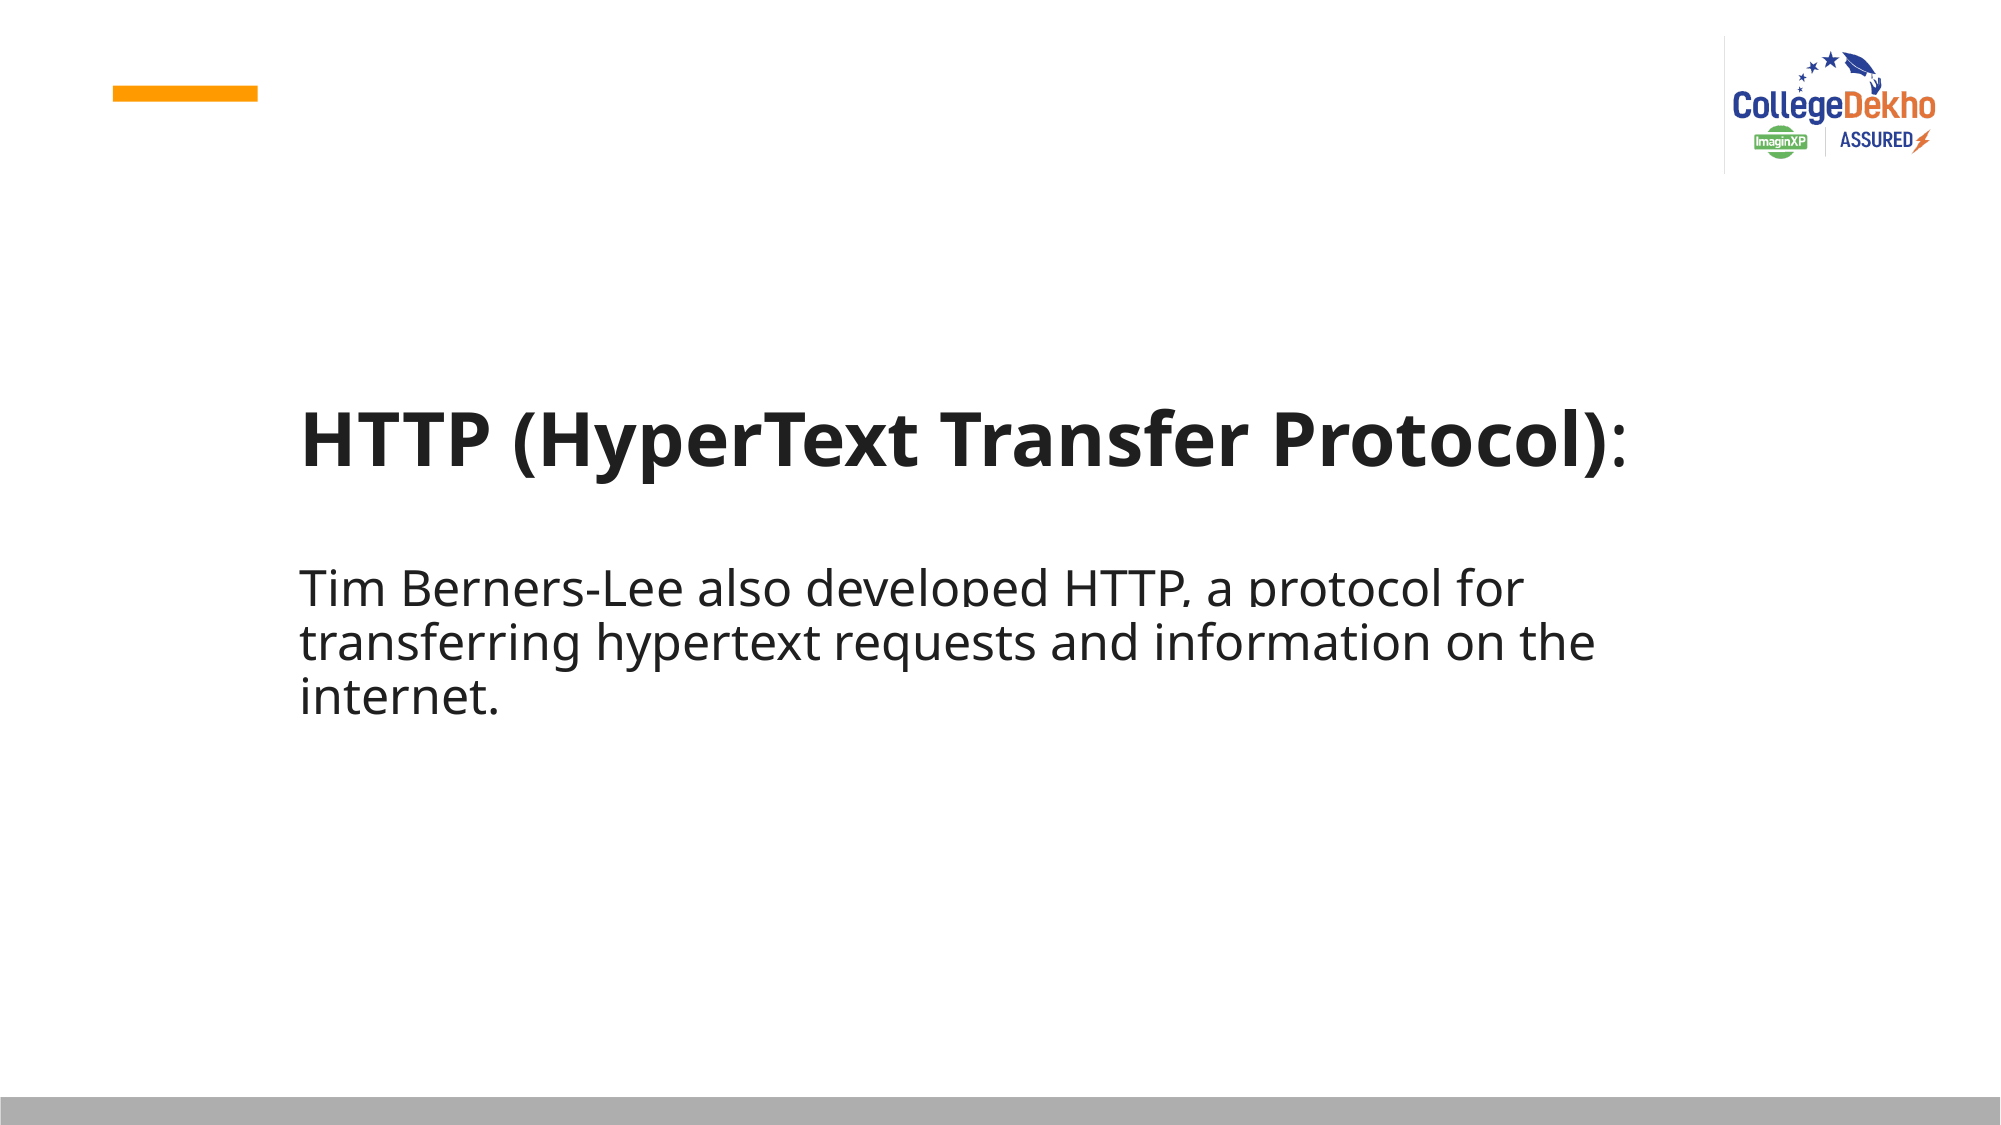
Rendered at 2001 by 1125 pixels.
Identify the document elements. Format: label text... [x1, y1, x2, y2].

text_box HTTP (HyperText Transfer Protocol): Tim Berners-Lee also developed HTTP, a protocol for transferring hypertext requests and information on the internet. [284, 394, 1748, 810]
picture [0, 1080, 2001, 1125]
picture [1724, 36, 1943, 174]
